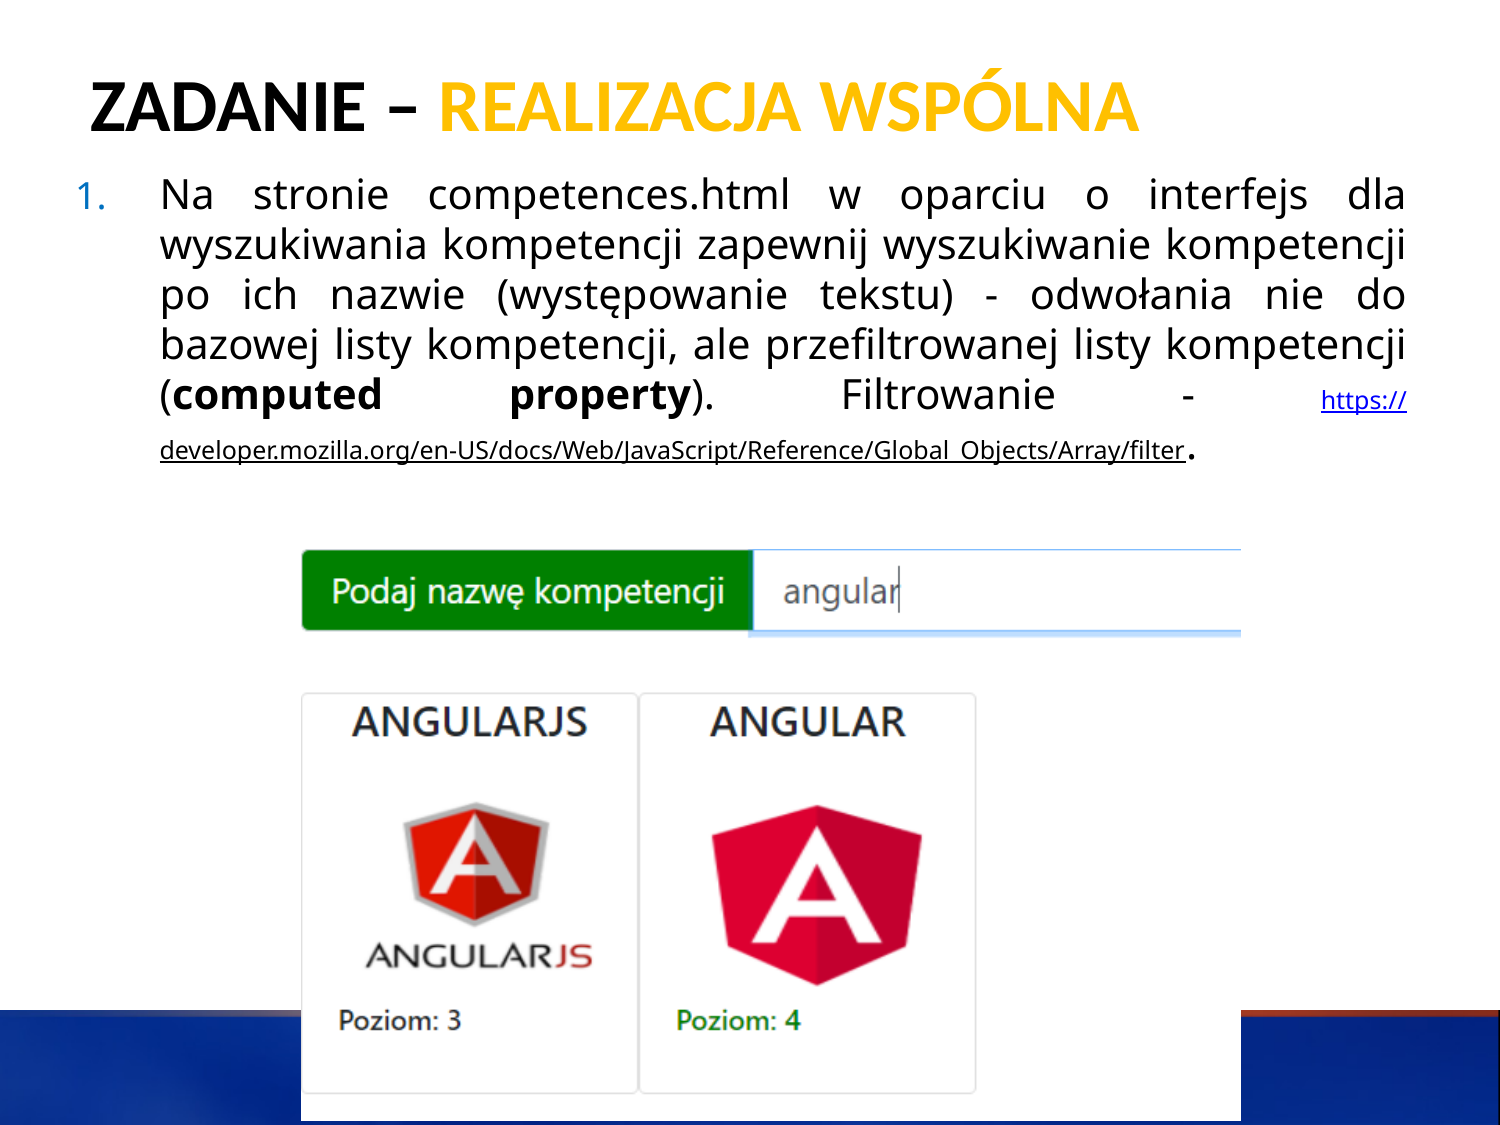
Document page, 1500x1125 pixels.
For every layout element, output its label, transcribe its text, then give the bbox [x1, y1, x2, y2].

text_box Na stronie competences.html w oparciu o interfejs dla wyszukiwania kompetencji zapewnij wyszukiwanie kompetencji po ich nazwie (występowanie tekstu) - odwołania nie do bazowej listy kompetencji, ale przefiltrowanej listy kompetencji (computed property). Filtrowanie - https://developer.mozilla.org/en-US/docs/Web/JavaScript/Reference/Global_Objects/Array/filter. [75, 167, 1408, 1012]
title Zadanie – realizacja wspólna [75, 54, 1425, 149]
picture [0, 548, 1500, 1125]
